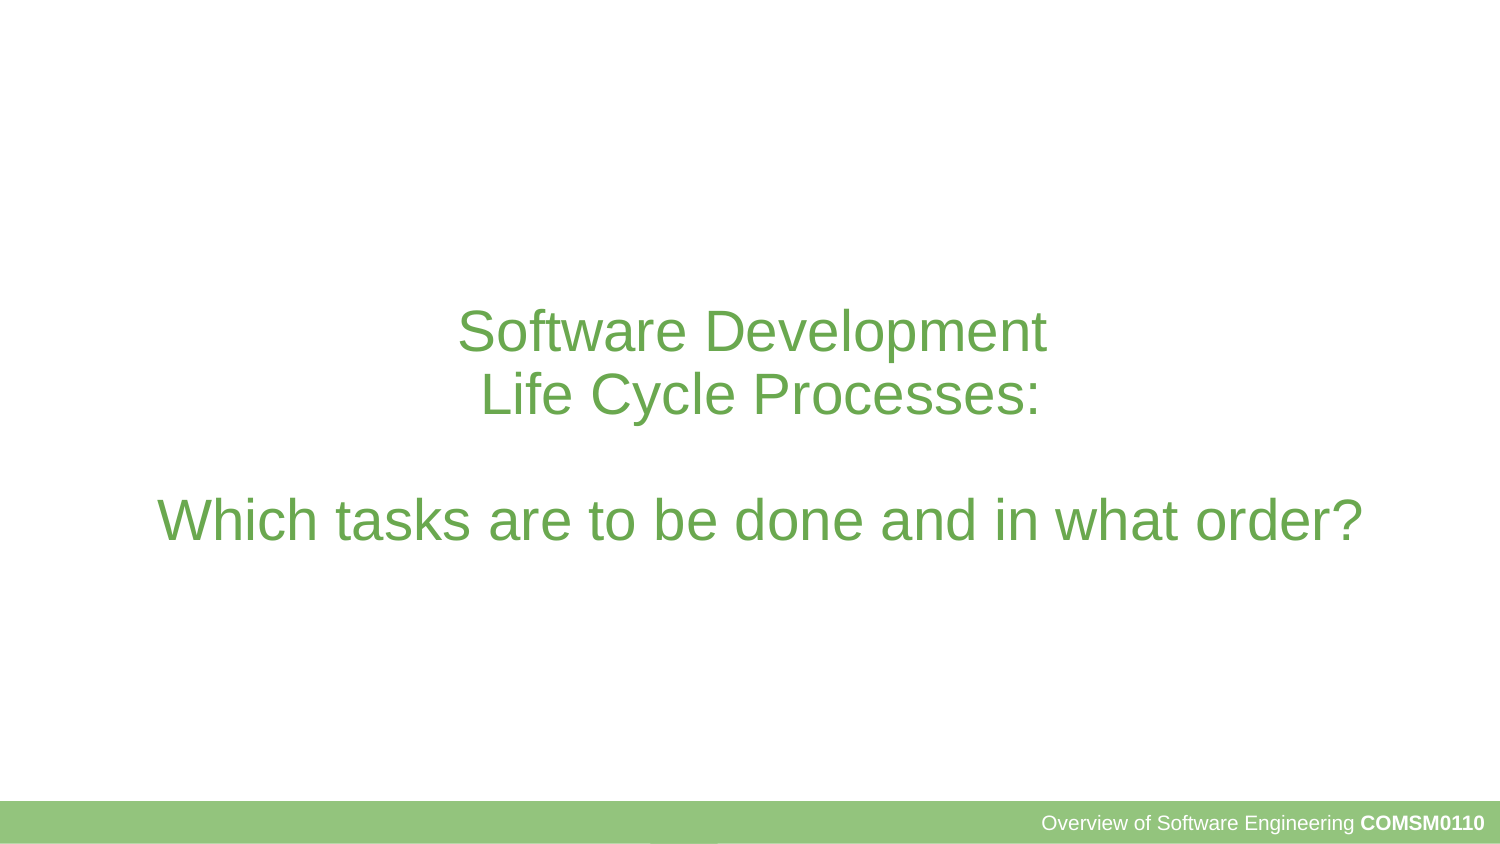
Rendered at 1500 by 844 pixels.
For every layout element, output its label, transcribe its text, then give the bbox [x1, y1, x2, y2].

title Software Development Life Cycle Processes: Which tasks are to be done and in what order? [114, 108, 1409, 622]
